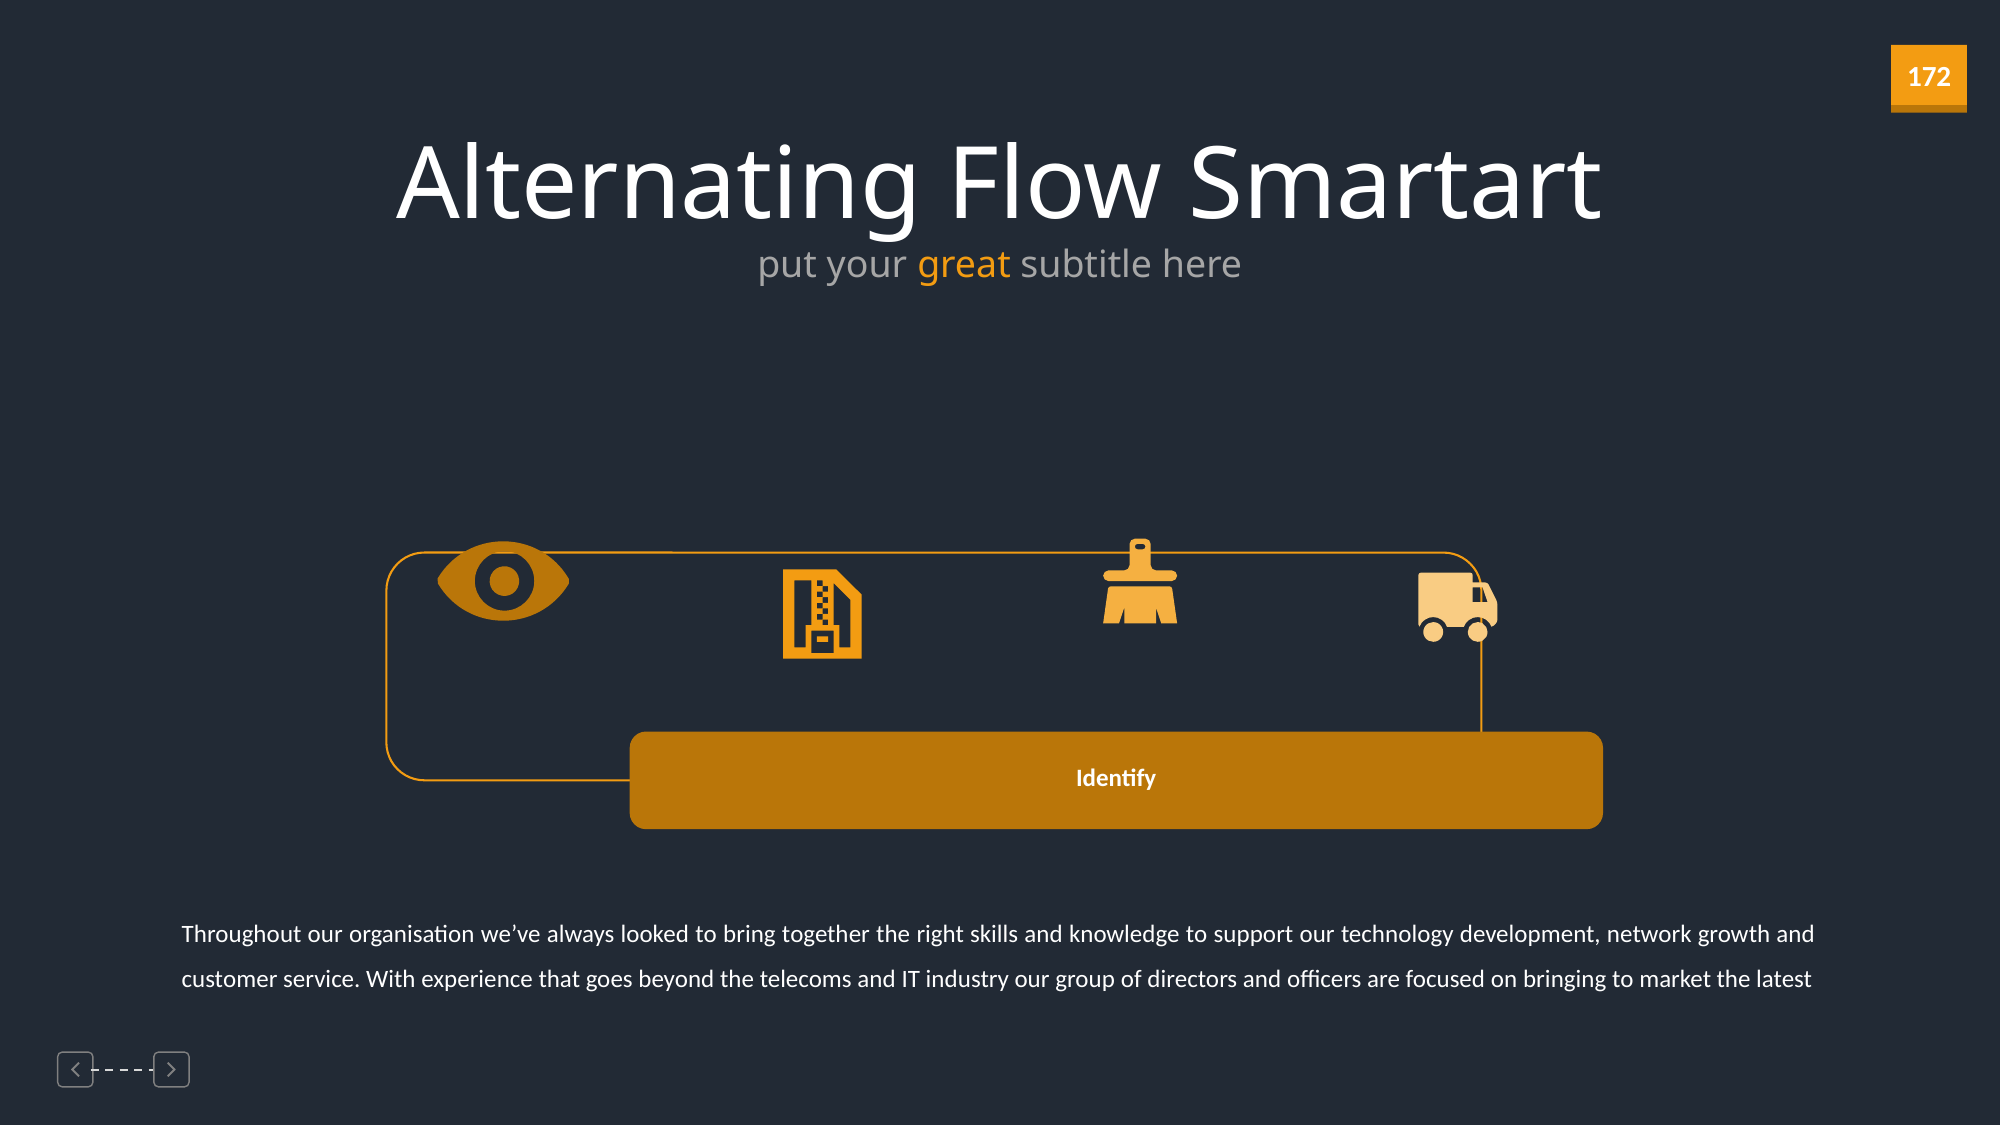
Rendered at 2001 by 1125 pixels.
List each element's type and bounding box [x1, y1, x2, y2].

text_box [166, 895, 1834, 1000]
text_box [386, 364, 1604, 830]
text_box [381, 111, 1619, 293]
